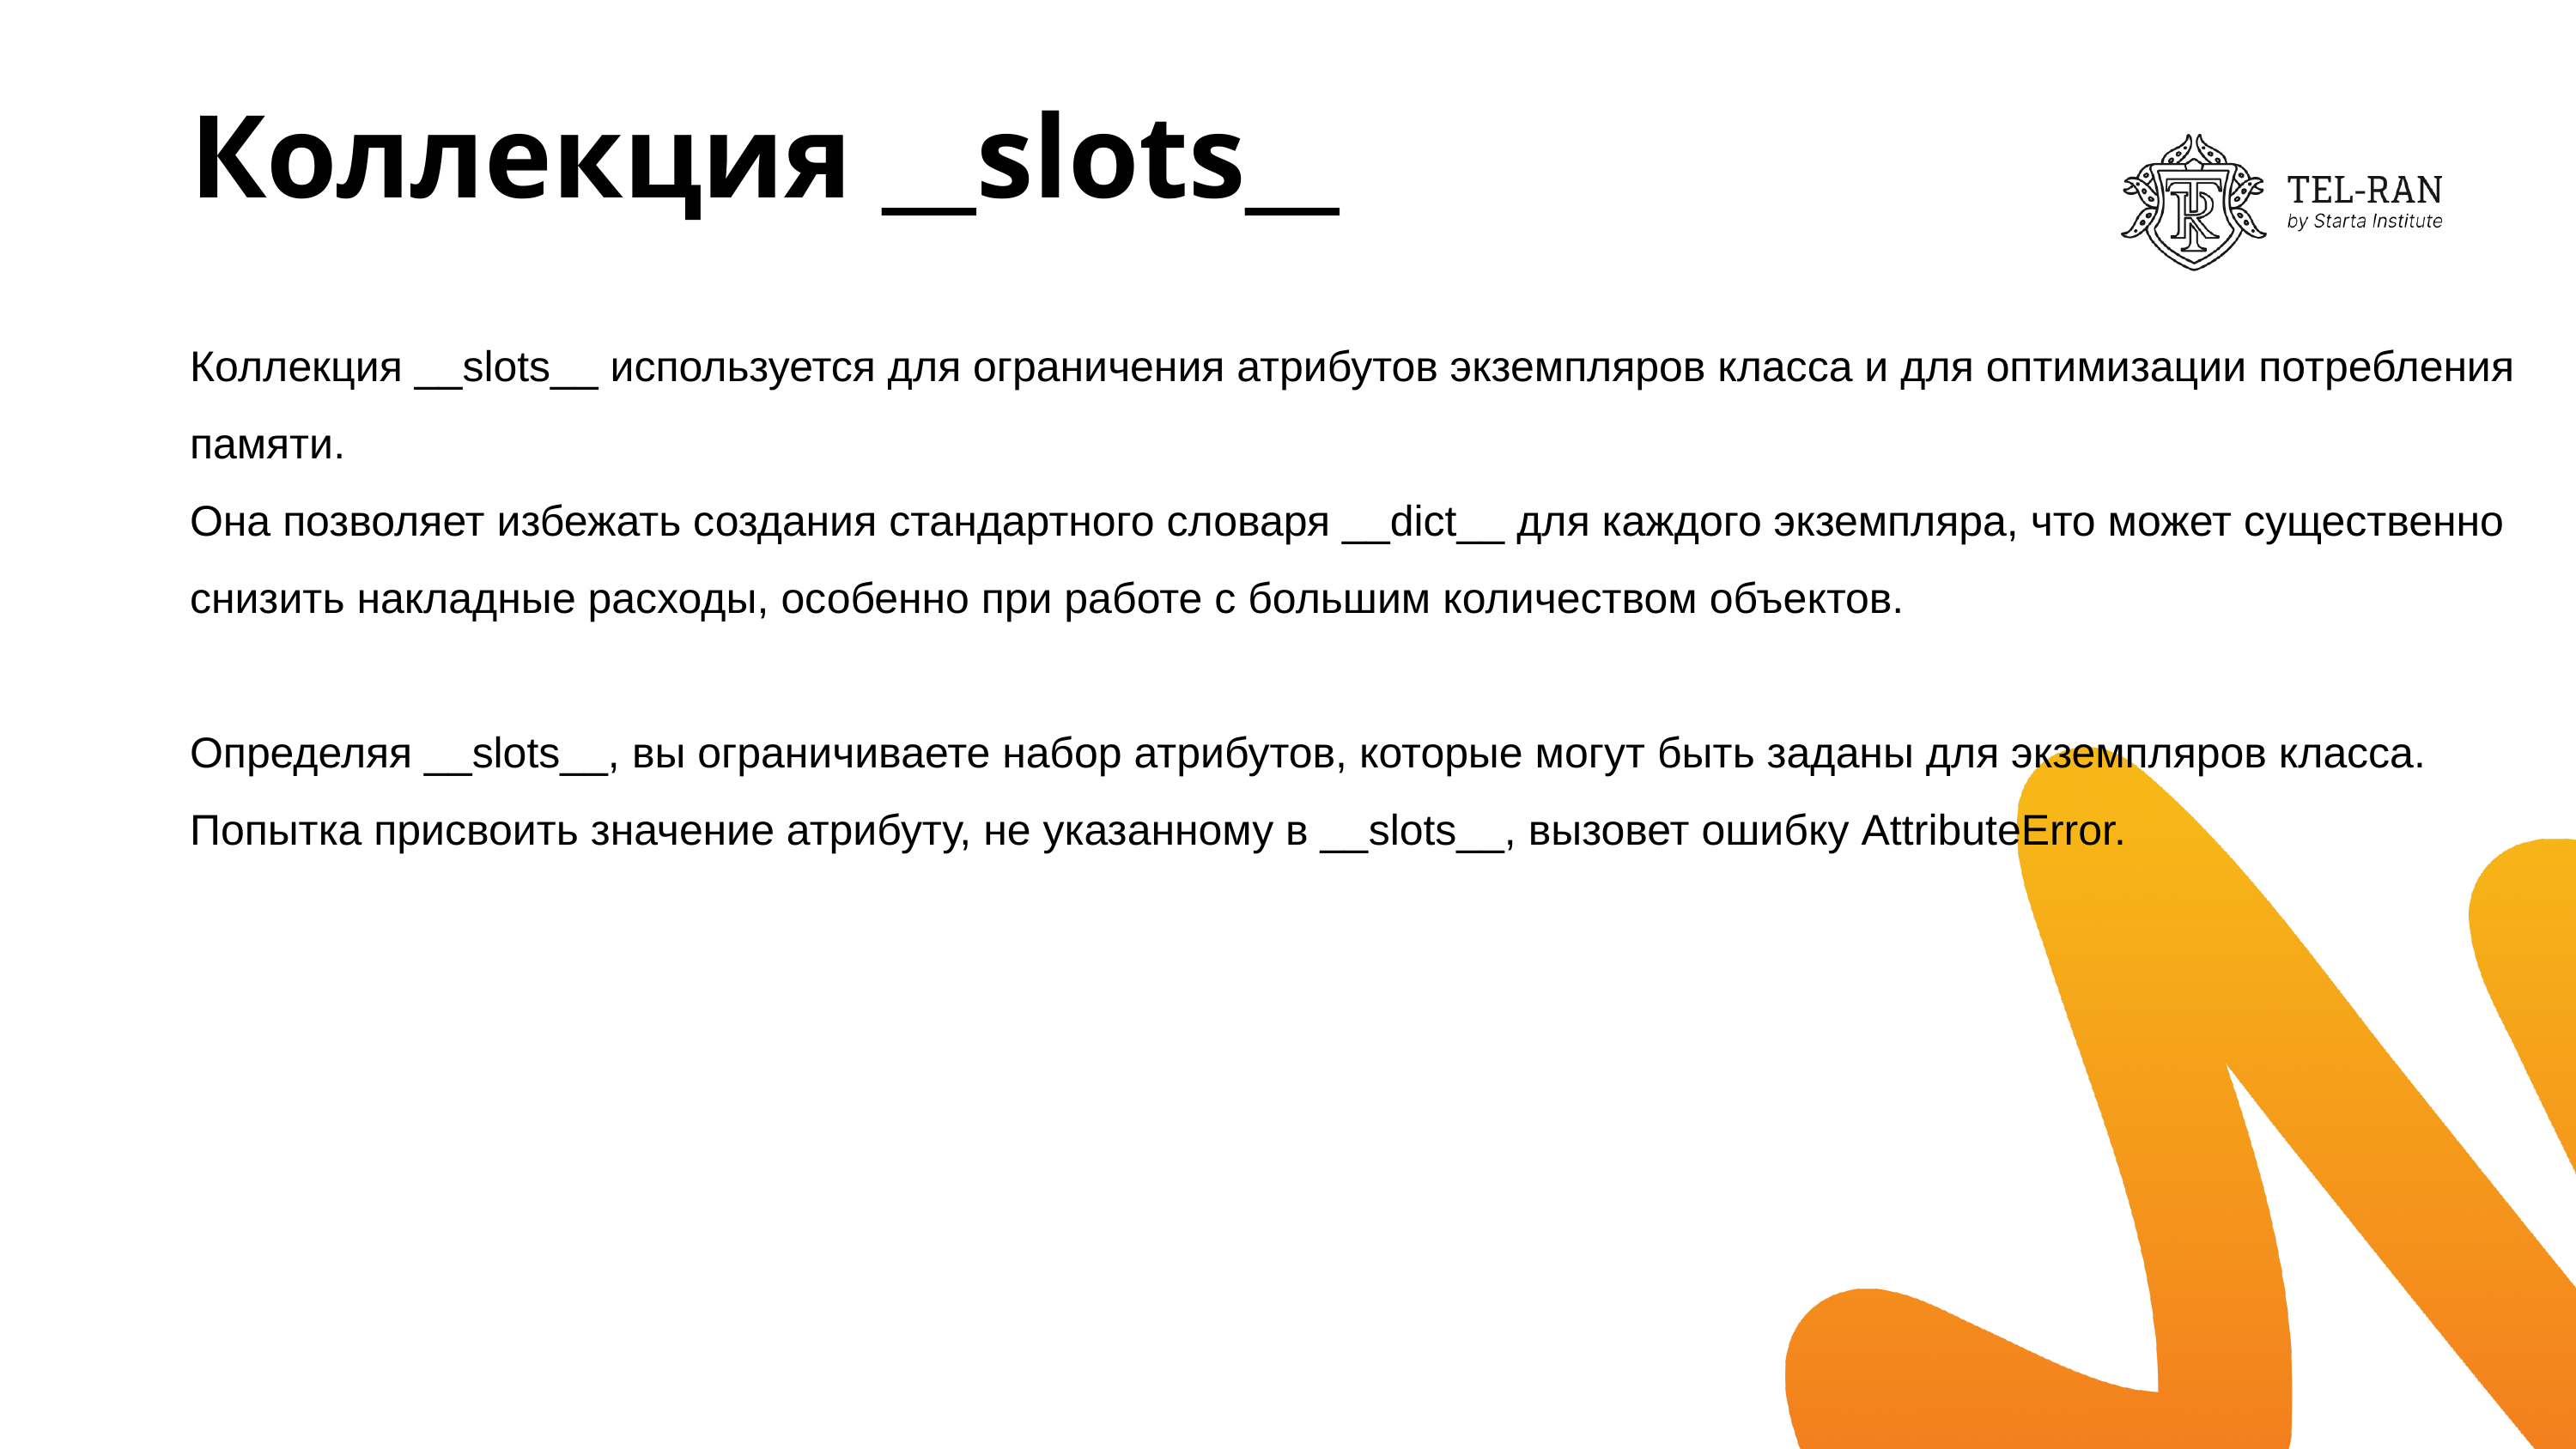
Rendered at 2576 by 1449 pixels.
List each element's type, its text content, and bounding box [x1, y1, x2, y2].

picture [2121, 134, 2442, 271]
text_box Коллекция __slots__ используется для ограничения атрибутов экземпляров класса и для оптимизации потребления памяти. Она позволяет избежать создания стандартного словаря __dict__ для каждого экземпляра, что может существенно снизить накладные расходы, особенно при работе с большим количеством объектов. Определяя __slots__, вы ограничиваете набор атрибутов, которые могут быть заданы для экземпляров класса. Попытка присвоить значение атрибуту, не указанному в __slots__, вызовет ошибку AttributeError. [177, 306, 2536, 861]
picture [1620, 747, 2576, 1449]
title Коллекция __slots__ [177, 76, 2107, 306]
